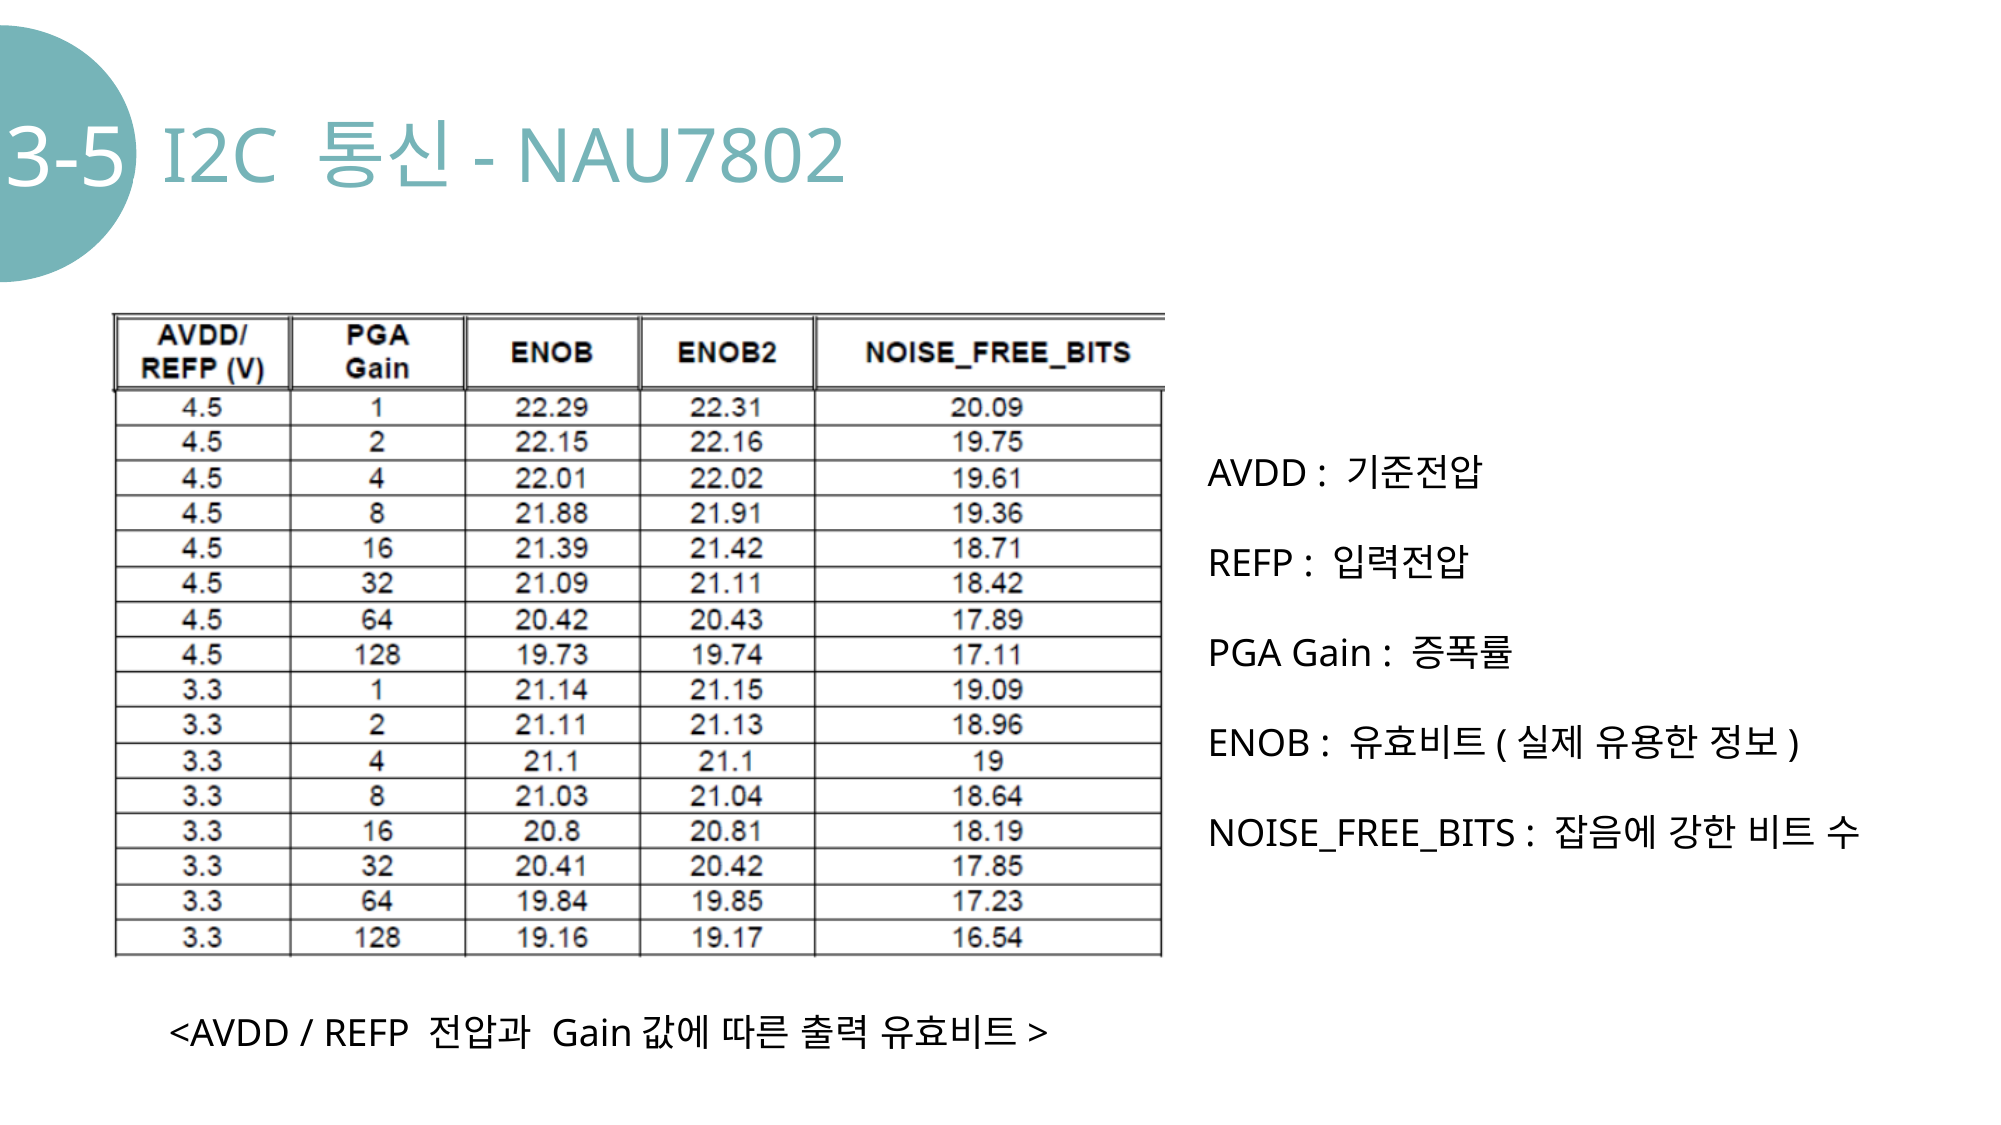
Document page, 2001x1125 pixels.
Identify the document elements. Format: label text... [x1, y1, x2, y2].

picture [111, 309, 1165, 959]
text_box 3-5. [0, 95, 165, 211]
text_box I2C 통신- NAU7802 [148, 100, 902, 206]
text_box <AVDD / REFP 전압과 Gain값에 따른 출력 유효비트> [0, 1001, 1347, 1062]
text_box AVDD : 기준전압 REFP : 입력전압 PGA Gain : 증폭률 ENOB : 유효비트(실제 유용한 정보) NOISE_FREE_BITS : 잡음에 강한 비트 수 [1192, 441, 2000, 861]
